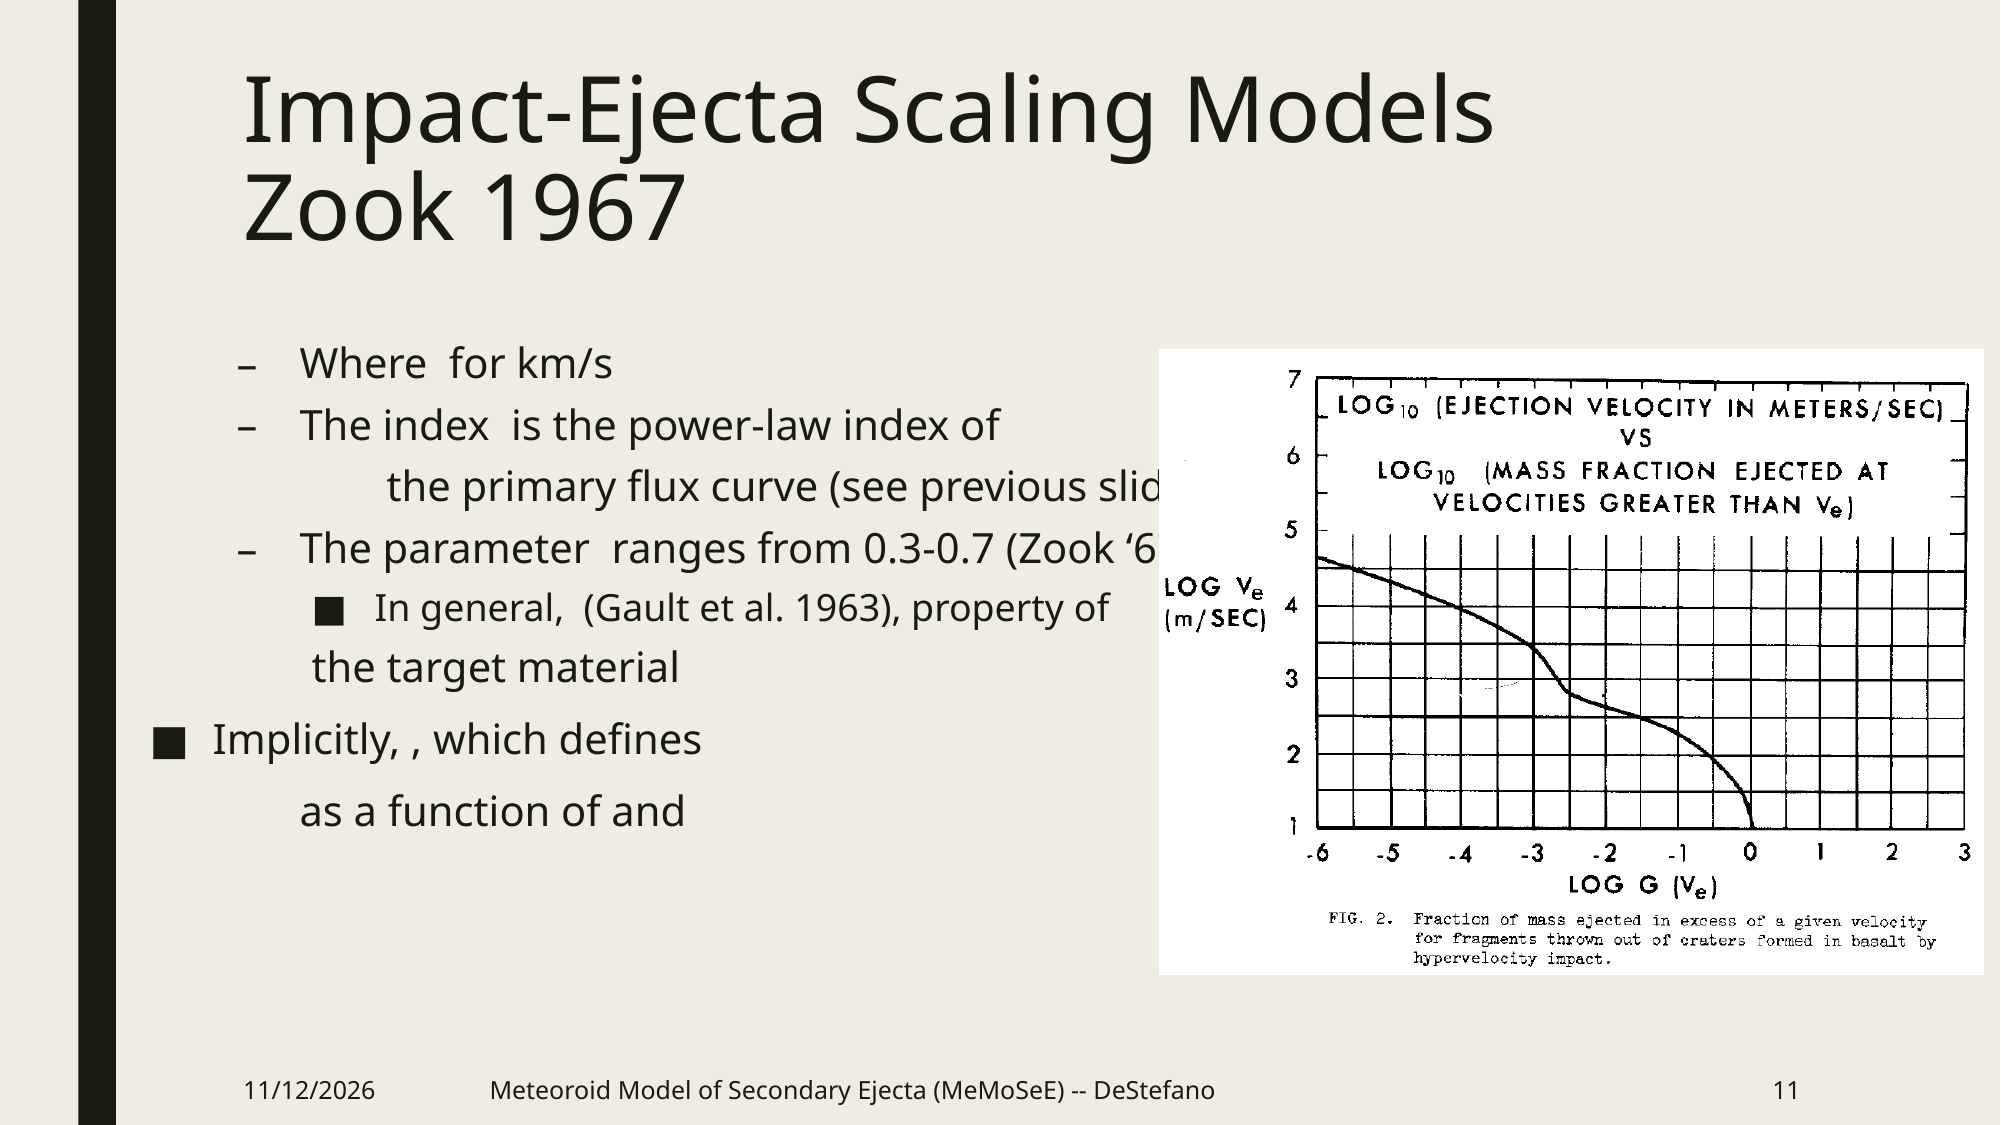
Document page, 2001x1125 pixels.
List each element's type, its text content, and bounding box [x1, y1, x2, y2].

picture [1158, 349, 1984, 976]
title Impact-Ejecta Scaling Models Zook 1967 [228, 56, 1804, 301]
footer Meteoroid Model of Secondary Ejecta (MeMoSeE) -- DeStefano [474, 1058, 1505, 1125]
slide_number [228, 1058, 426, 1125]
slide_number 11 [1553, 1058, 1816, 1125]
